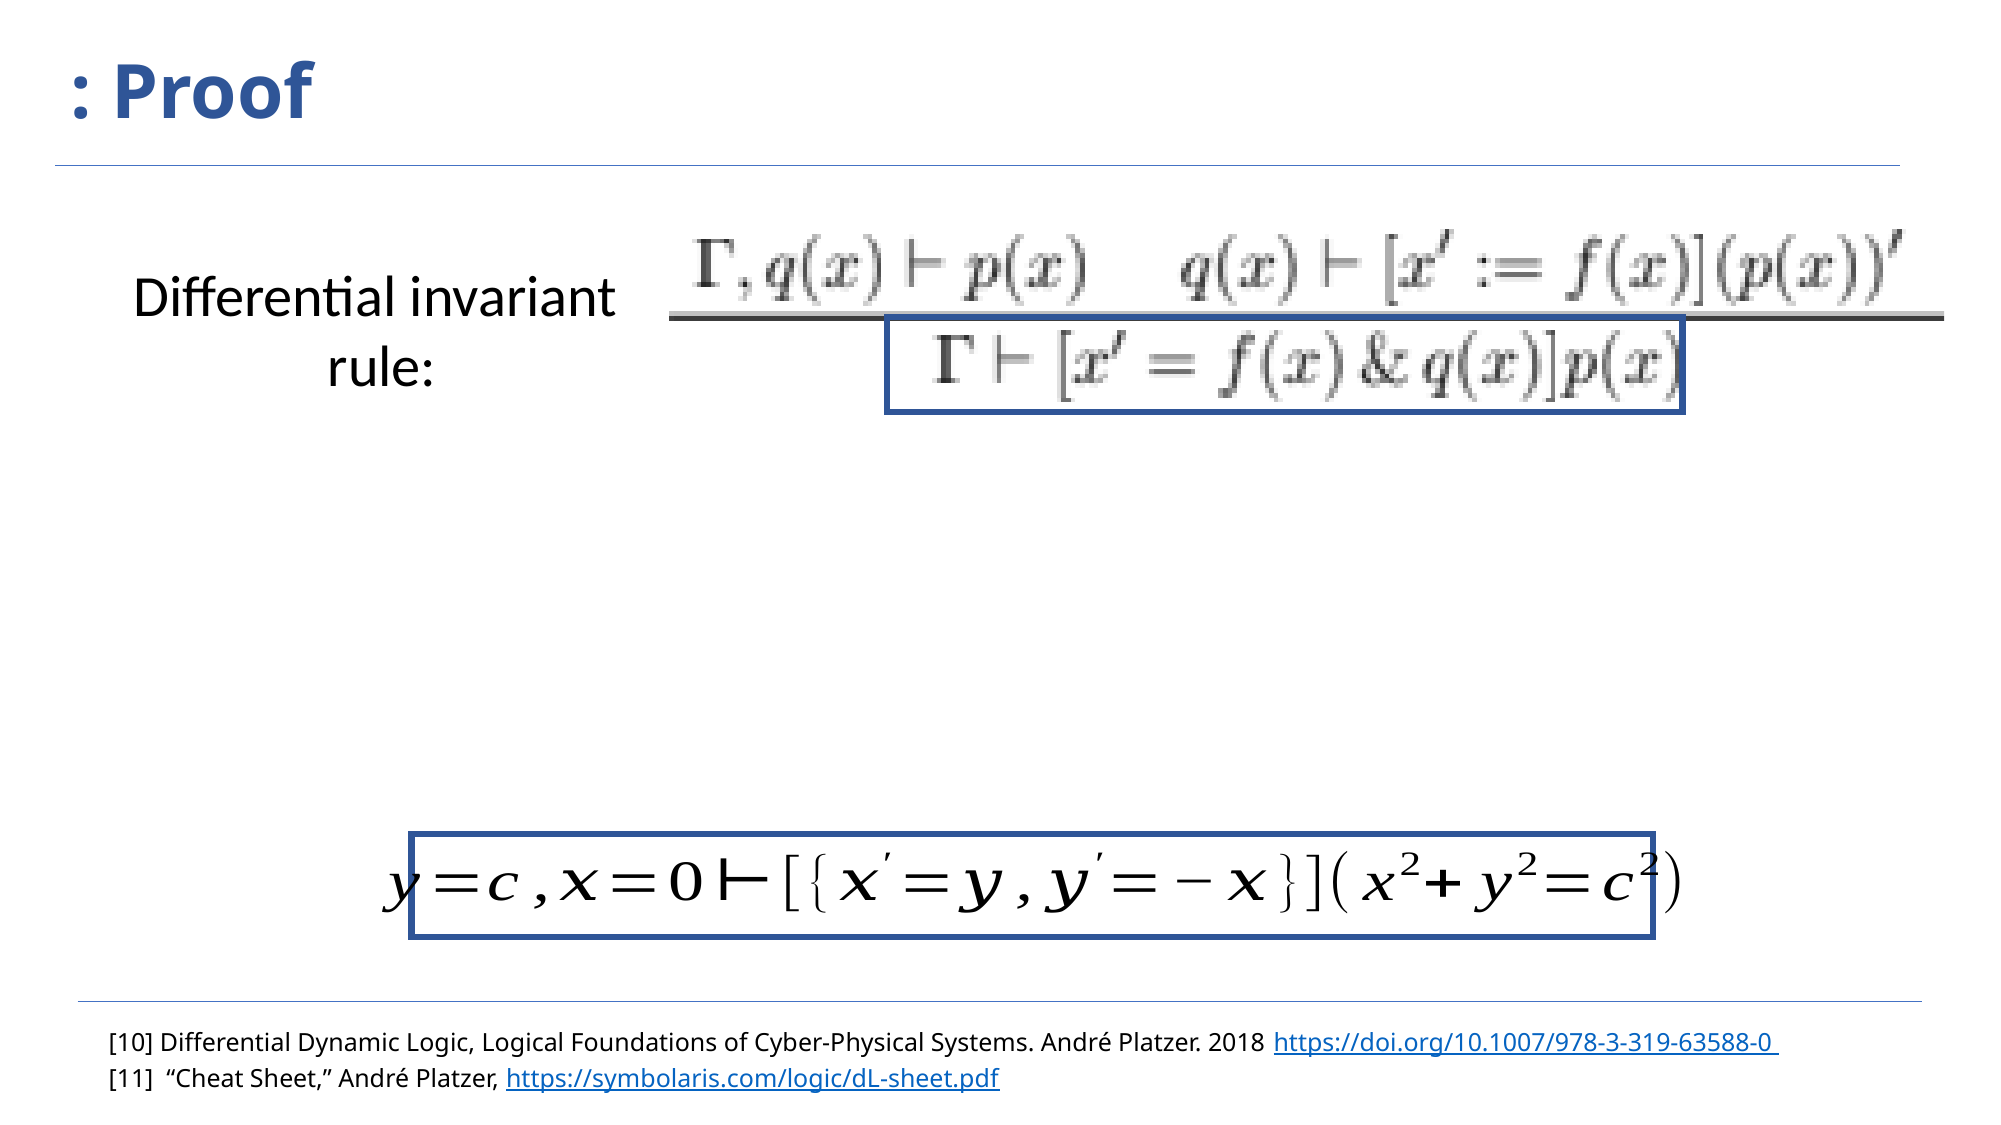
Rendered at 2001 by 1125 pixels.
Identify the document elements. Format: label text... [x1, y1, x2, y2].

picture [651, 215, 1945, 417]
text_box [10] Differential Dynamic Logic, Logical Foundations of Cyber-Physical Systems. André Platzer. 2018 https://doi.org/10.1007/978-3-319-63588-0 [93, 1018, 1939, 1068]
text_box Differential invariant rule: [93, 250, 651, 405]
text_box [410, 833, 1654, 938]
